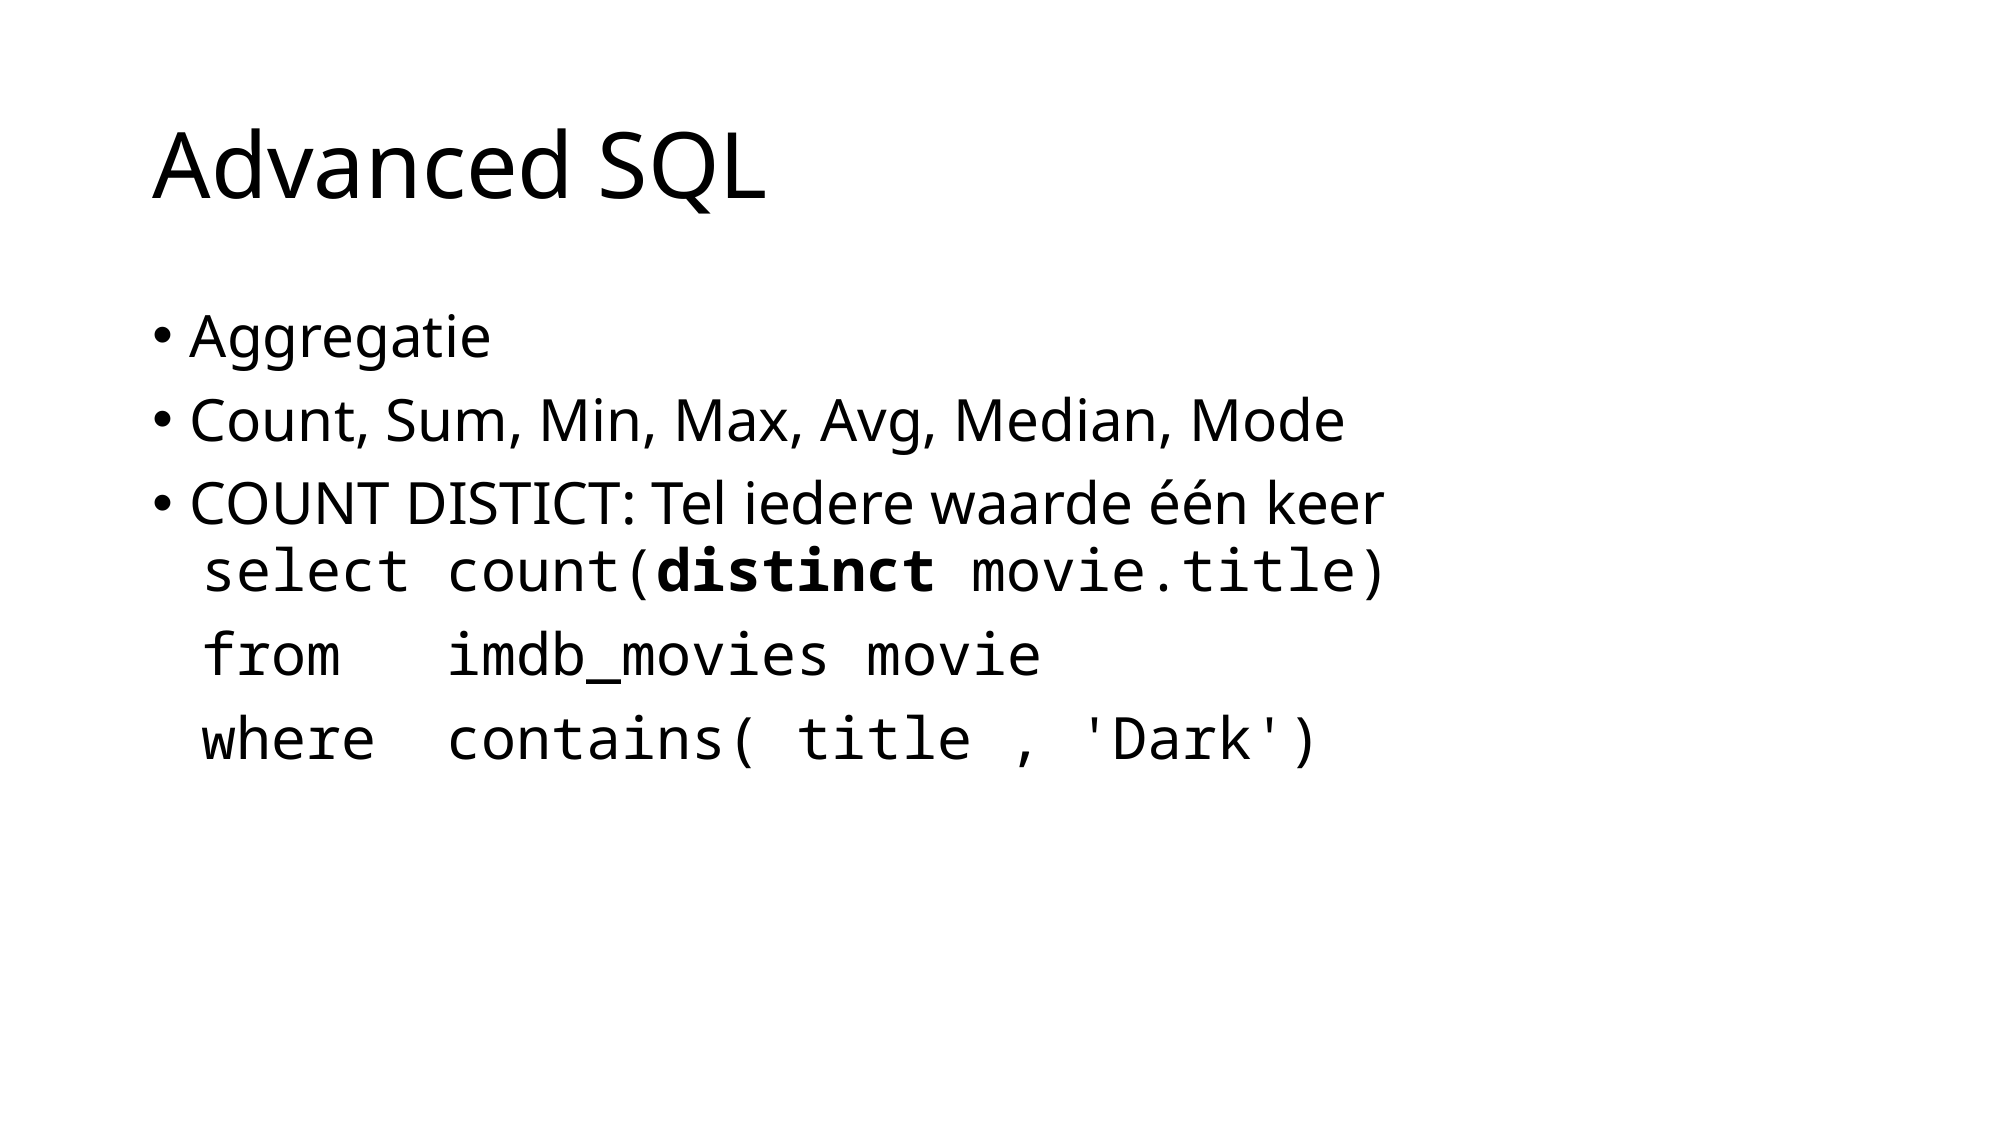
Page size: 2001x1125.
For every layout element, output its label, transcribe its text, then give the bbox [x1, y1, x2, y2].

title Advanced SQL [137, 59, 1863, 278]
text_box select count(distinct movie.title) from imdb_movies movie where contains( title , 'Dark') [186, 534, 2000, 1125]
list Aggregatie Count, Sum, Min, Max, Avg, Median, Mode COUNT DISTICT: Tel iedere waarde één keer [137, 299, 1863, 1014]
